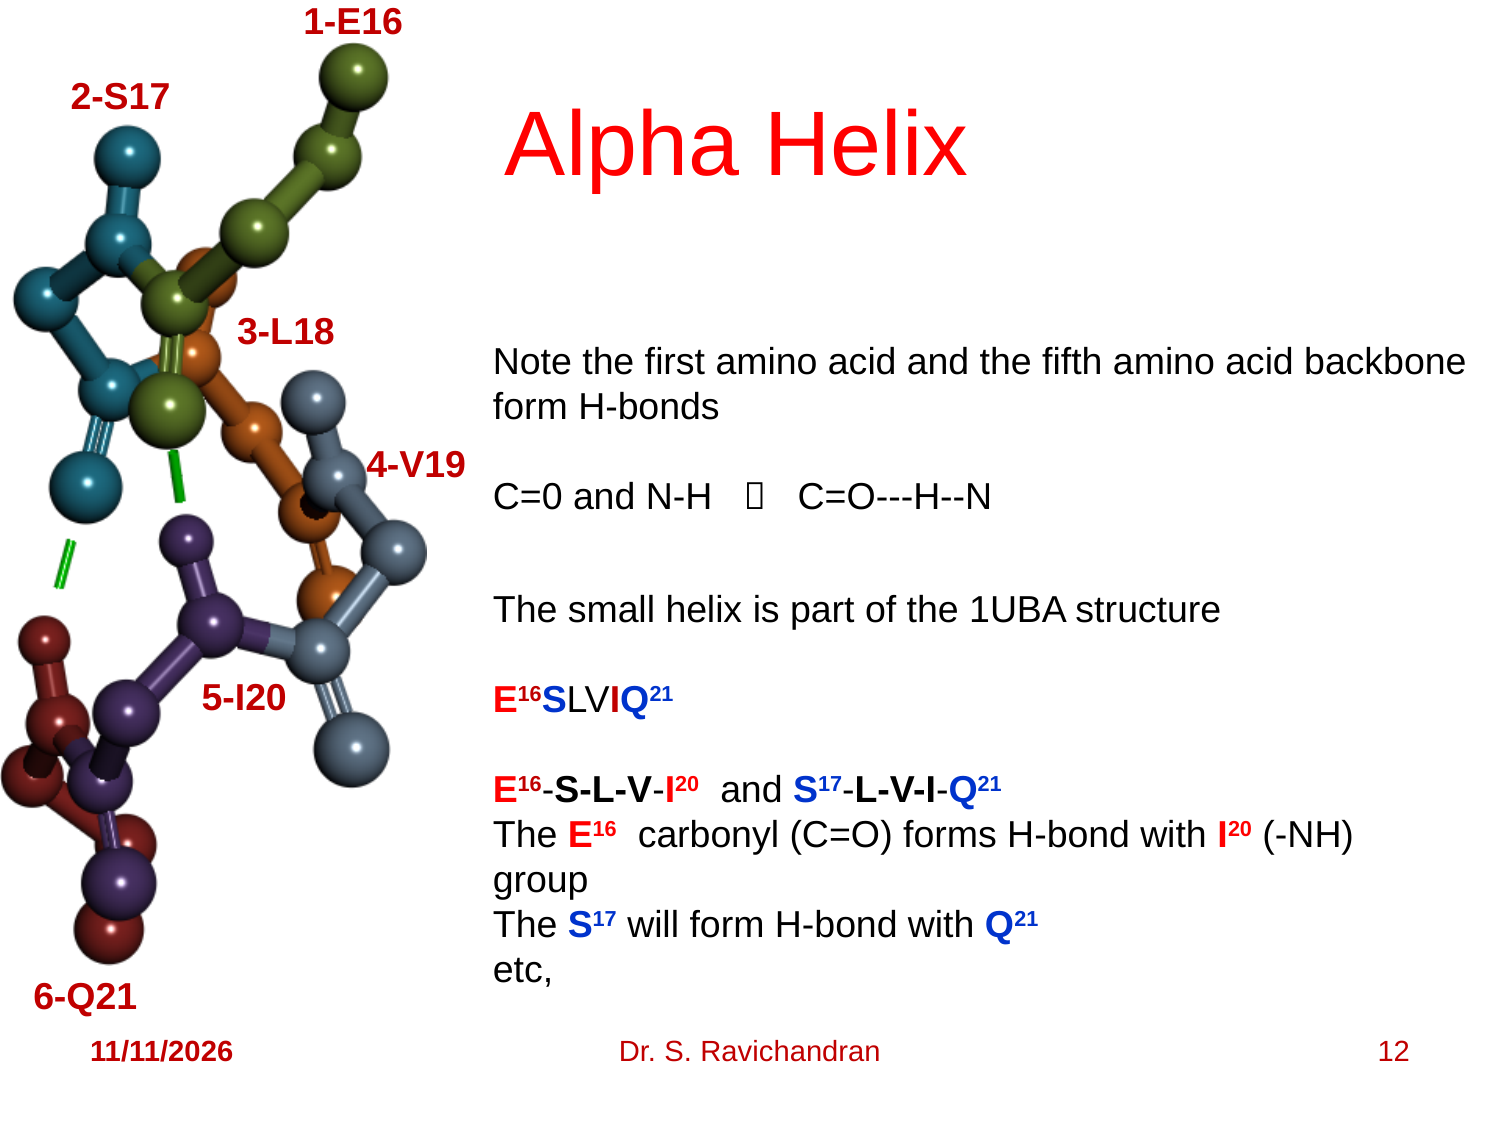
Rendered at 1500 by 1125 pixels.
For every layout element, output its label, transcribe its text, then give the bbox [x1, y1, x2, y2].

text_box Note the first amino acid and the fifth amino acid backbone form H-bonds C=0 and N-H  C=O---H--N [487, 329, 1500, 525]
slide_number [74, 1034, 426, 1103]
text_box The small helix is part of the 1UBA structure E16SLVIQ21 E16-S-L-V-I20 and S17-L-V-I-Q21 The E16 carbonyl (C=O) forms H-bond with I20 (-NH) group The S17 will form H-bond with Q21 etc, [487, 578, 1447, 998]
title Alpha Helix [487, 45, 1425, 233]
footer Dr. S. Ravichandran [512, 1024, 988, 1103]
slide_number 12 [1074, 1024, 1426, 1103]
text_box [0, 0, 483, 1026]
